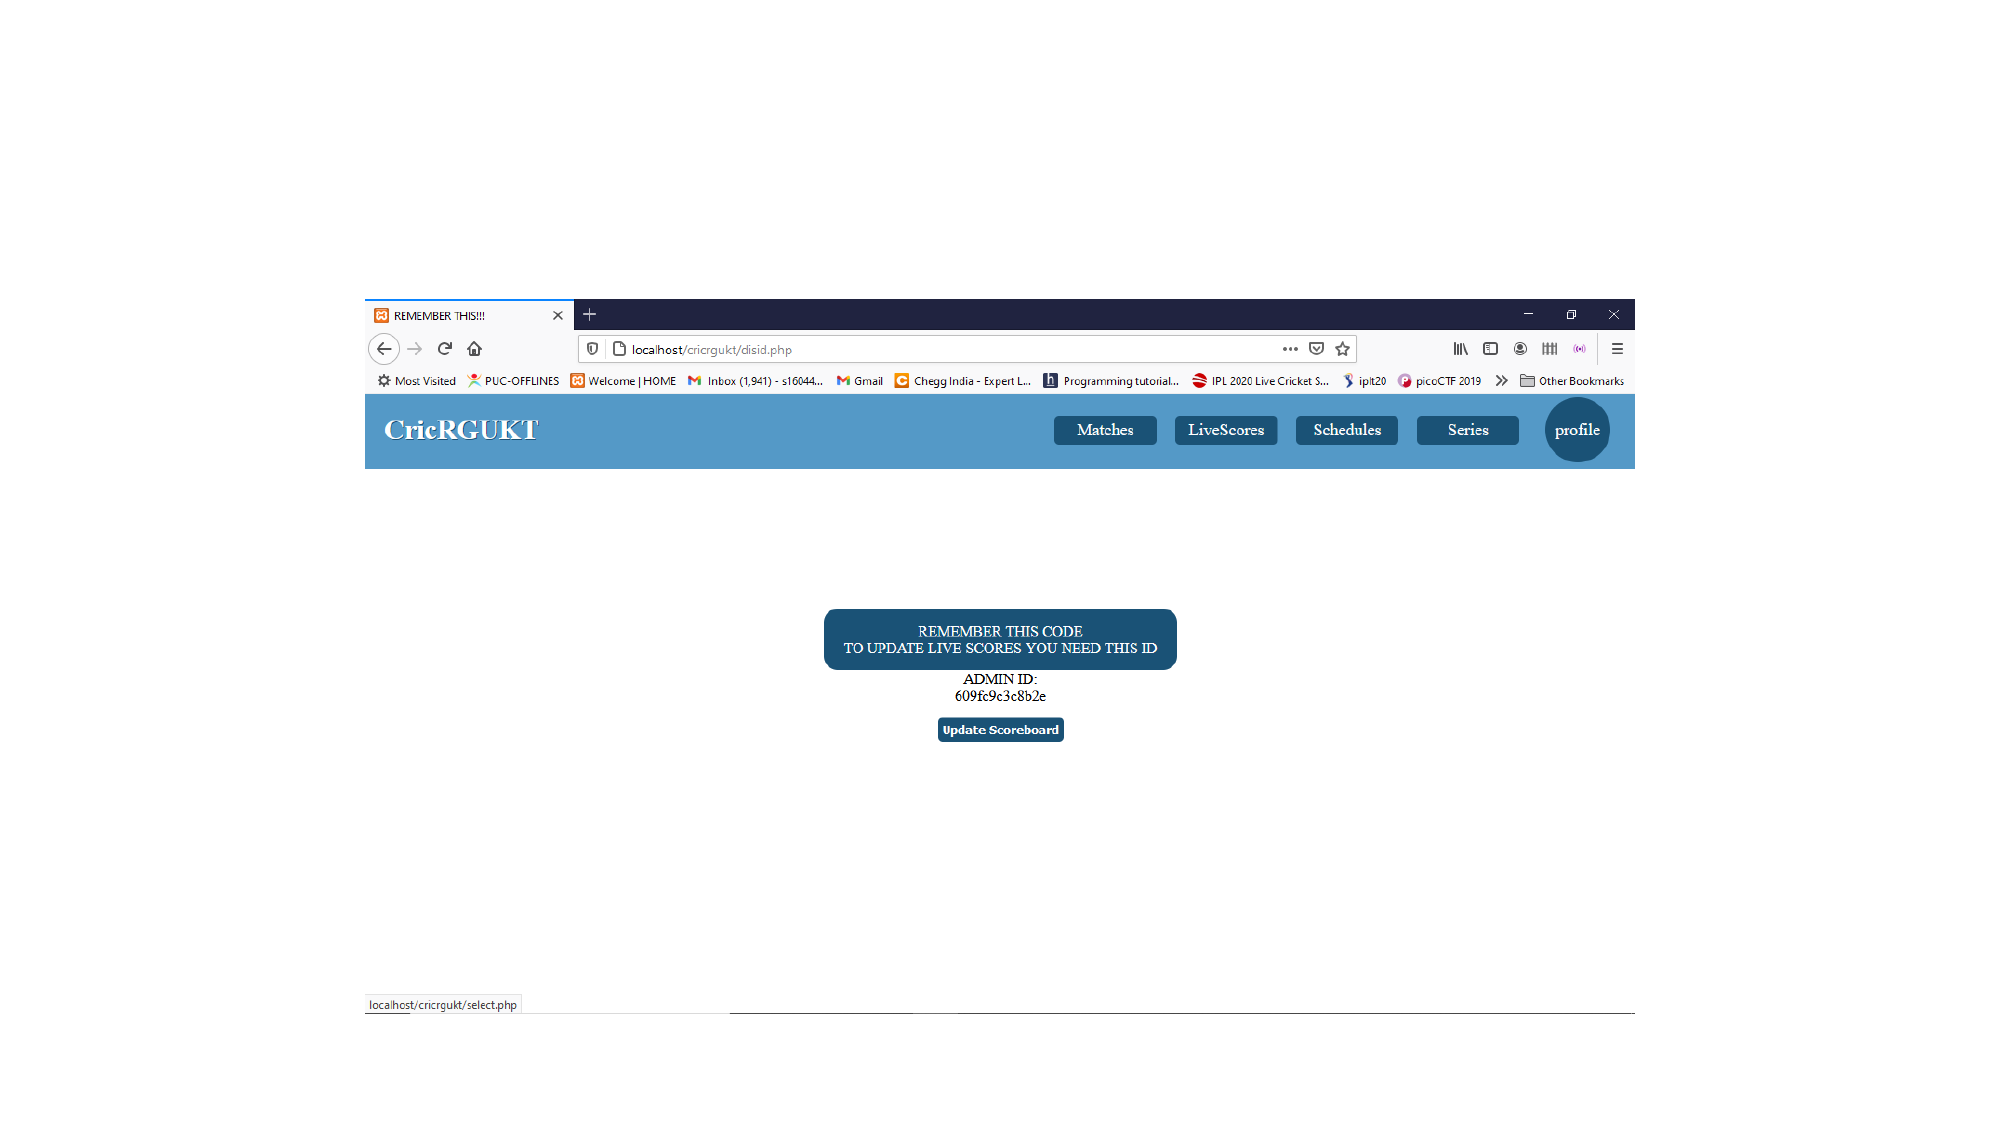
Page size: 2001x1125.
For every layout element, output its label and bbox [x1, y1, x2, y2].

list [365, 299, 1635, 1014]
